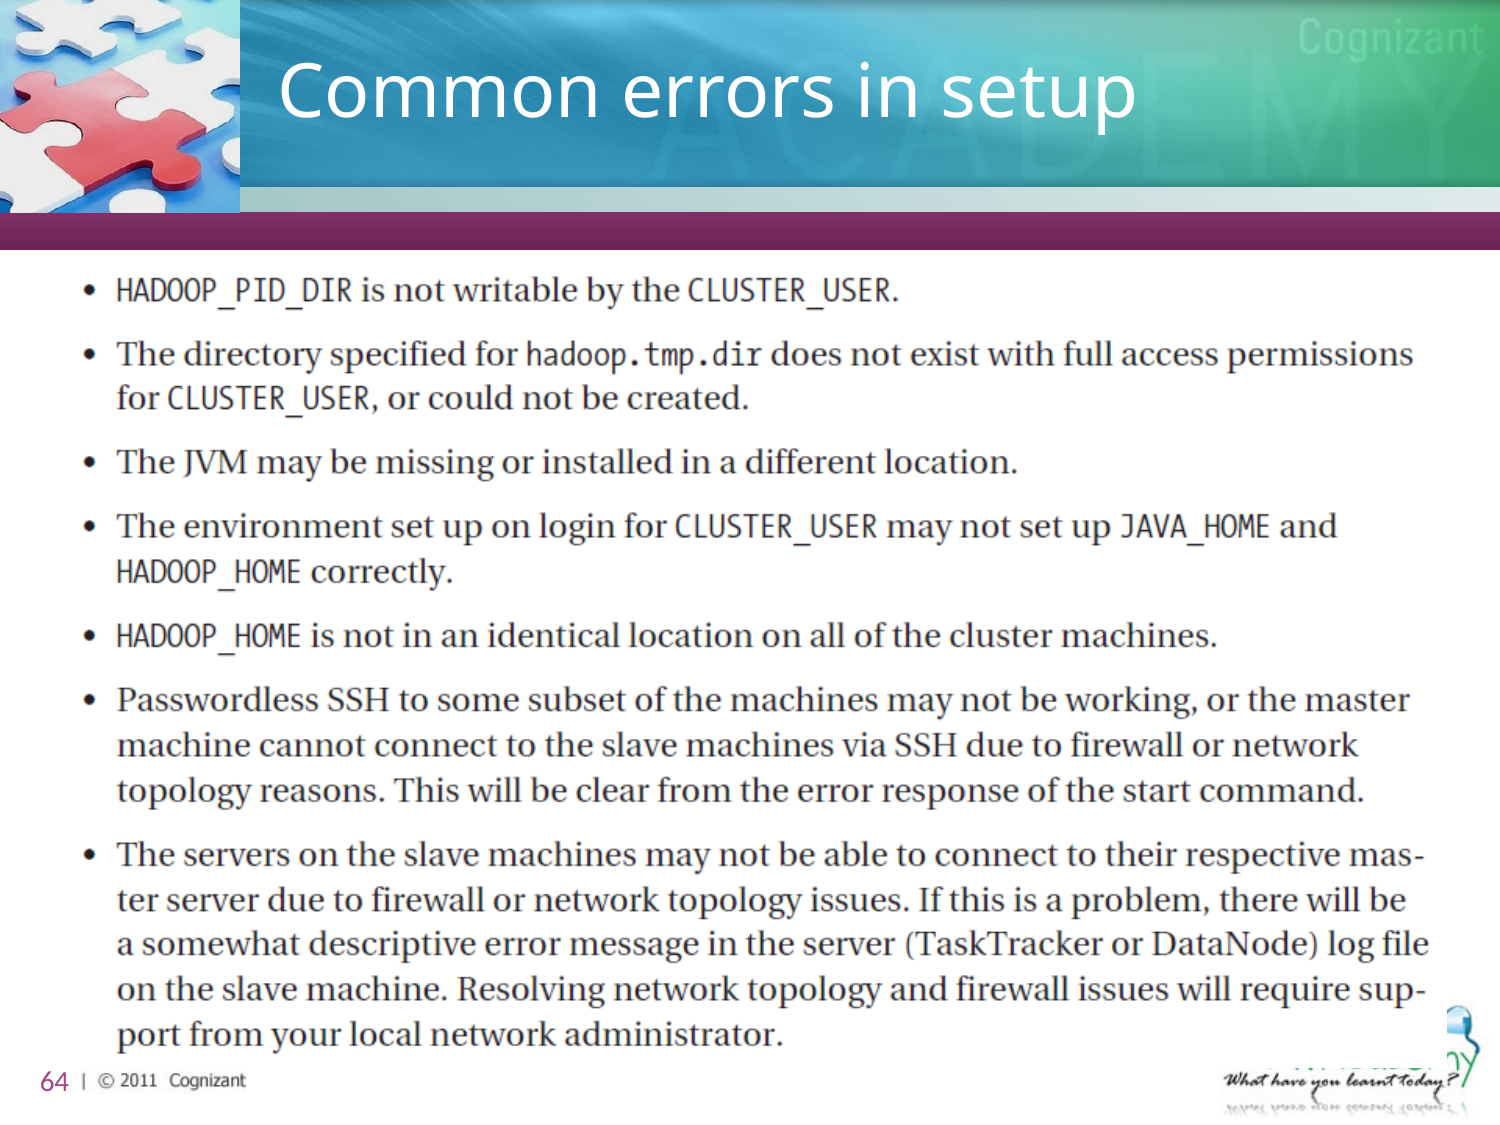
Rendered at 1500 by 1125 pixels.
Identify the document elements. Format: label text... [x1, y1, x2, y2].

slide_number 64 [24, 1054, 100, 1100]
title Common errors in setup [262, 0, 1500, 175]
picture [0, 0, 1500, 213]
picture [0, 250, 1500, 1125]
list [52, 271, 1447, 1068]
